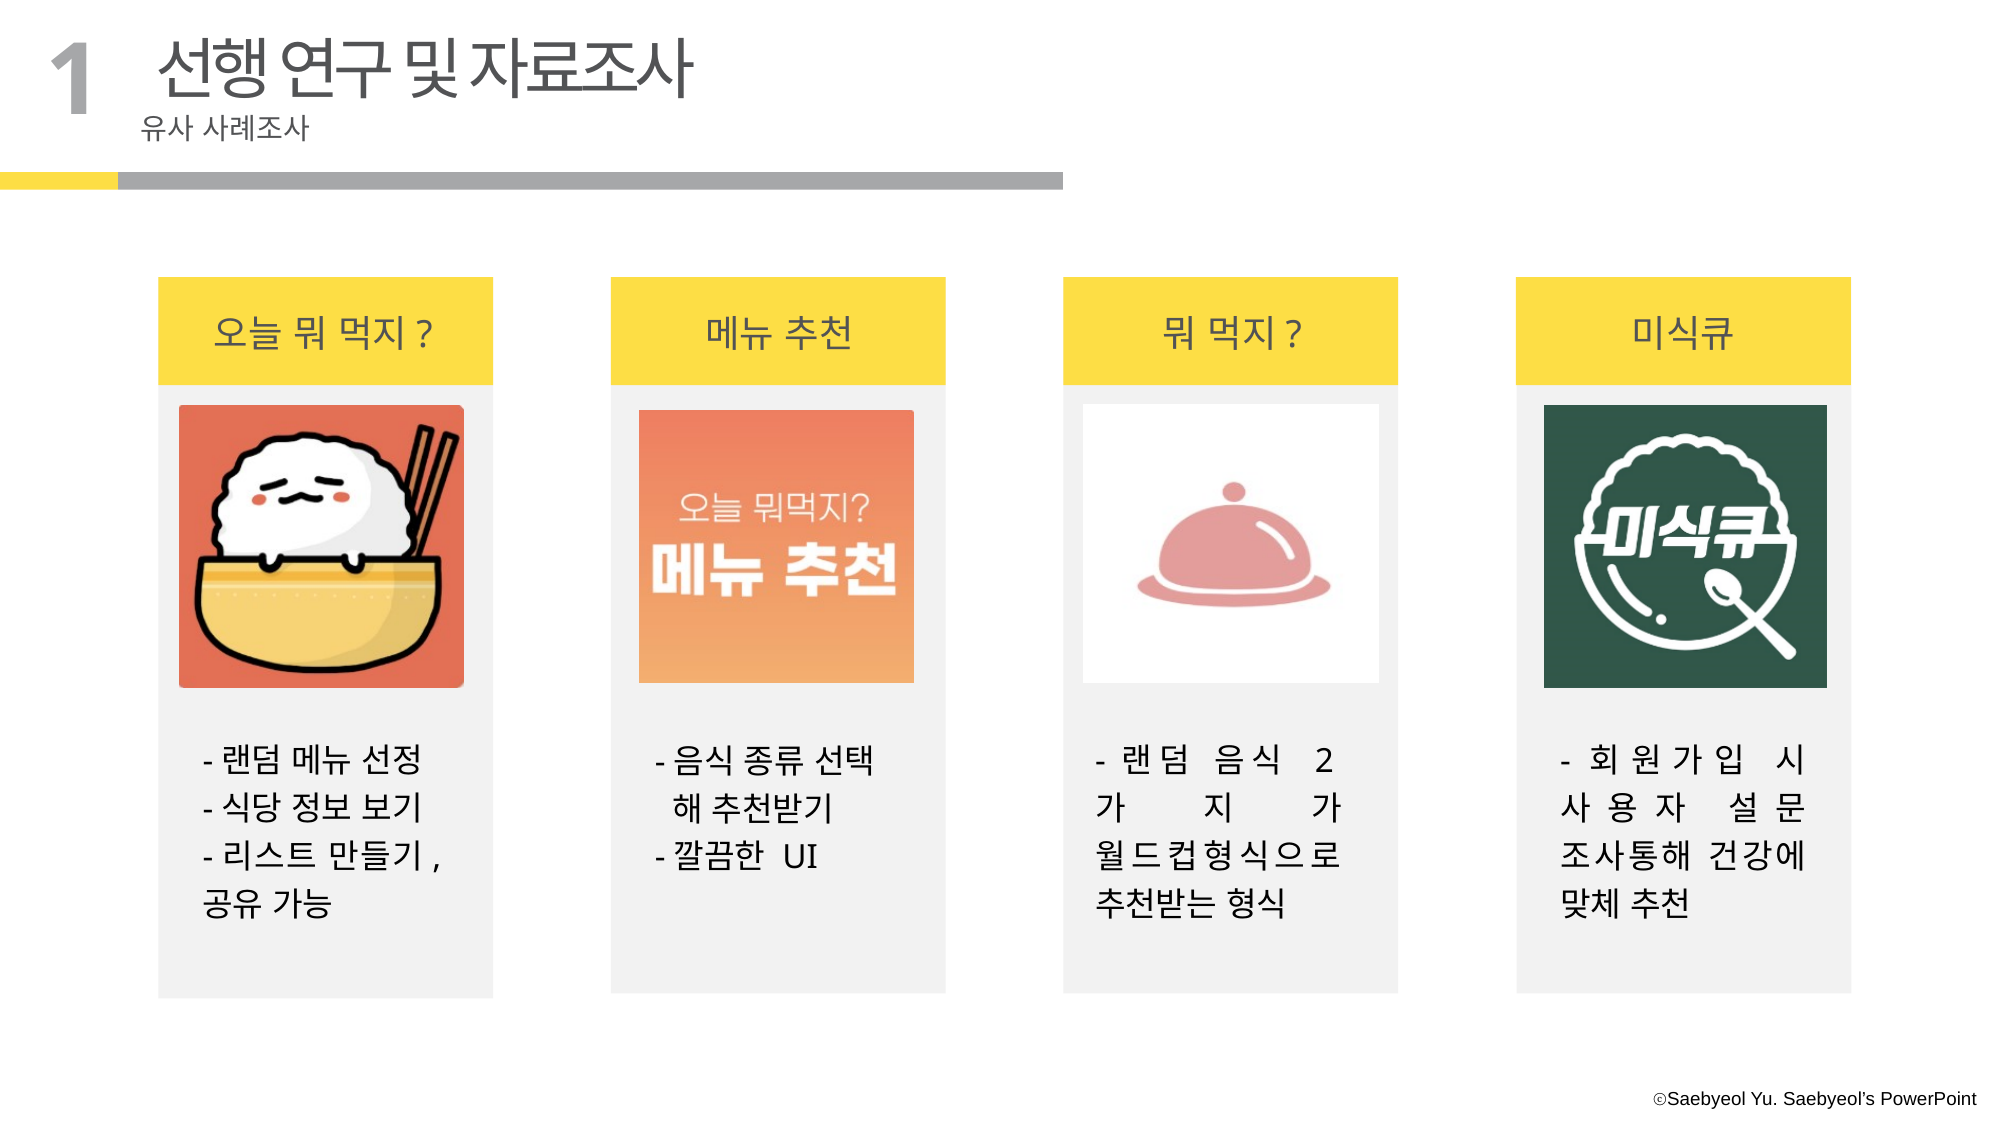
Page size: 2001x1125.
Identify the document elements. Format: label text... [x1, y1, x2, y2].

text_box [1516, 276, 1853, 994]
text_box 뭐 먹지? [1147, 302, 1317, 363]
text_box [157, 276, 494, 386]
text_box -랜덤 메뉴 선정 -식당 정보 보기 -리스트 만들기,공유 가능 [187, 723, 464, 930]
text_box -랜덤 음식 2가지가 월드컵형식으로 추천받는 형식 [1080, 723, 1357, 930]
picture [179, 405, 464, 688]
picture [1083, 404, 1379, 683]
text_box [157, 386, 494, 999]
picture [639, 410, 914, 683]
text_box [1062, 276, 1399, 386]
text_box 미식큐 [1616, 302, 1750, 363]
text_box [610, 386, 947, 994]
text_box -음식 종류 선택 해 추천받기 -깔끔한 UI [640, 724, 917, 883]
text_box -회원가입 시 사용자 설문 조사통해 건강에 맞체 추천 [1545, 723, 1822, 930]
text_box [0, 171, 119, 191]
text_box [610, 276, 947, 386]
picture [1544, 405, 1827, 688]
text_box 1 [30, 7, 118, 143]
text_box [1062, 386, 1399, 994]
text_box 유사 사례조사 [125, 103, 326, 153]
text_box 선행 연구 및 자료조사 [140, 19, 712, 115]
text_box 메뉴 추천 [690, 302, 869, 363]
text_box [1515, 276, 1852, 386]
text_box [119, 171, 1064, 191]
text_box 오늘 뭐 먹지? [198, 302, 448, 363]
